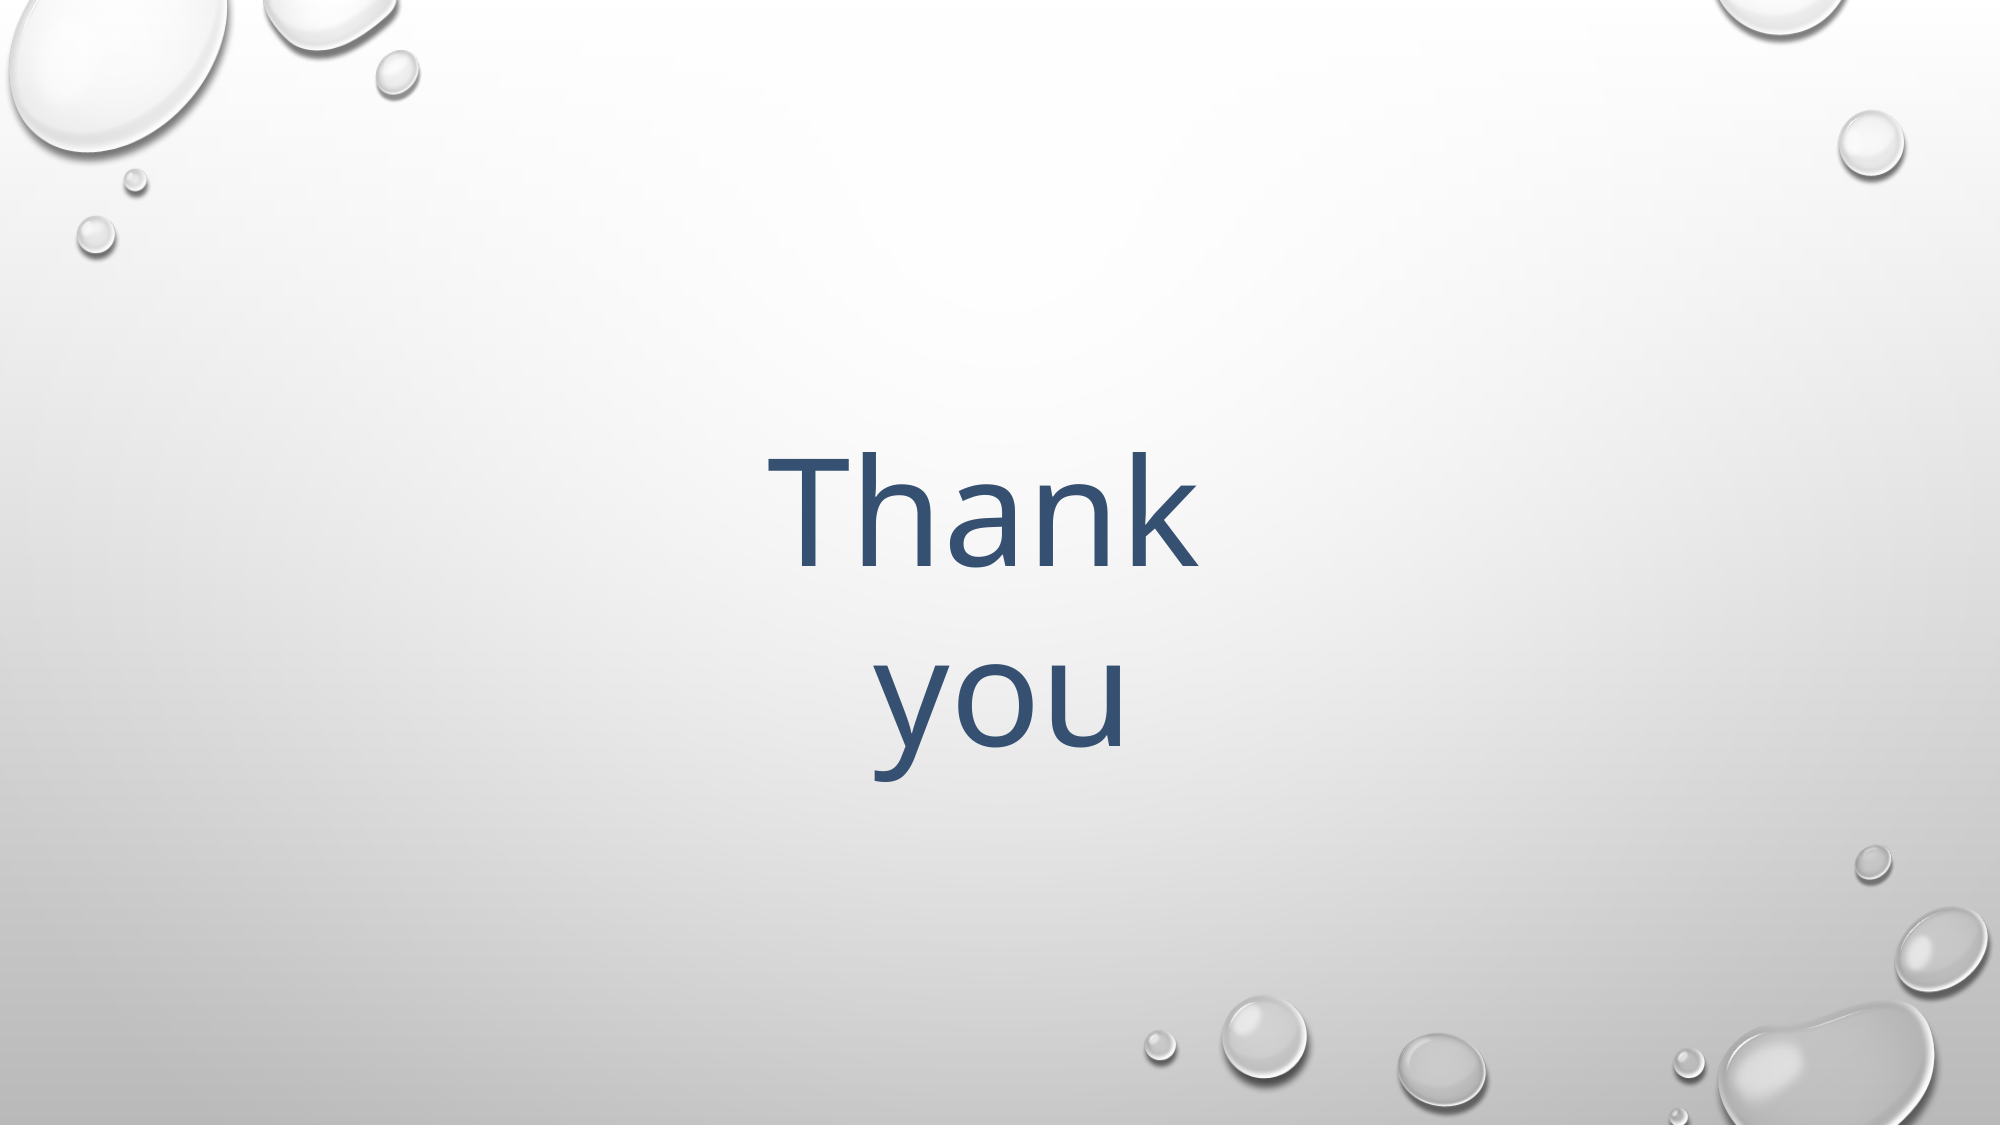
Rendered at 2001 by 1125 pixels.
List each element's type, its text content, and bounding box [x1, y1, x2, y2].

picture [0, 0, 2000, 1125]
text_box Thank you [697, 408, 1310, 784]
